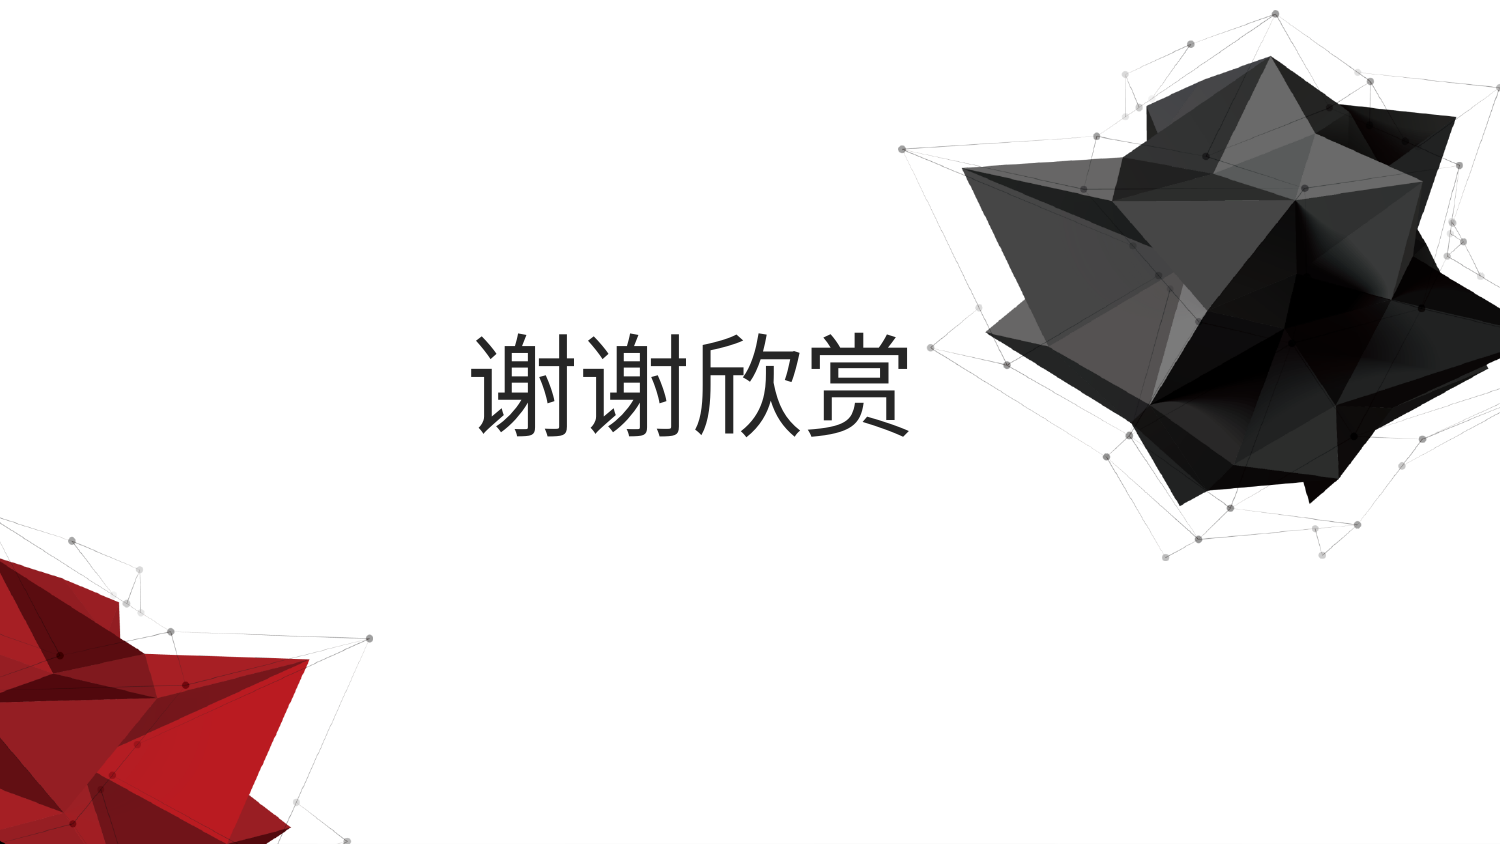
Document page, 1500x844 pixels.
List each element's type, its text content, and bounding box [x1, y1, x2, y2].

picture [0, 509, 373, 844]
picture [898, 10, 1500, 561]
text_box 谢谢欣赏 [466, 315, 893, 451]
